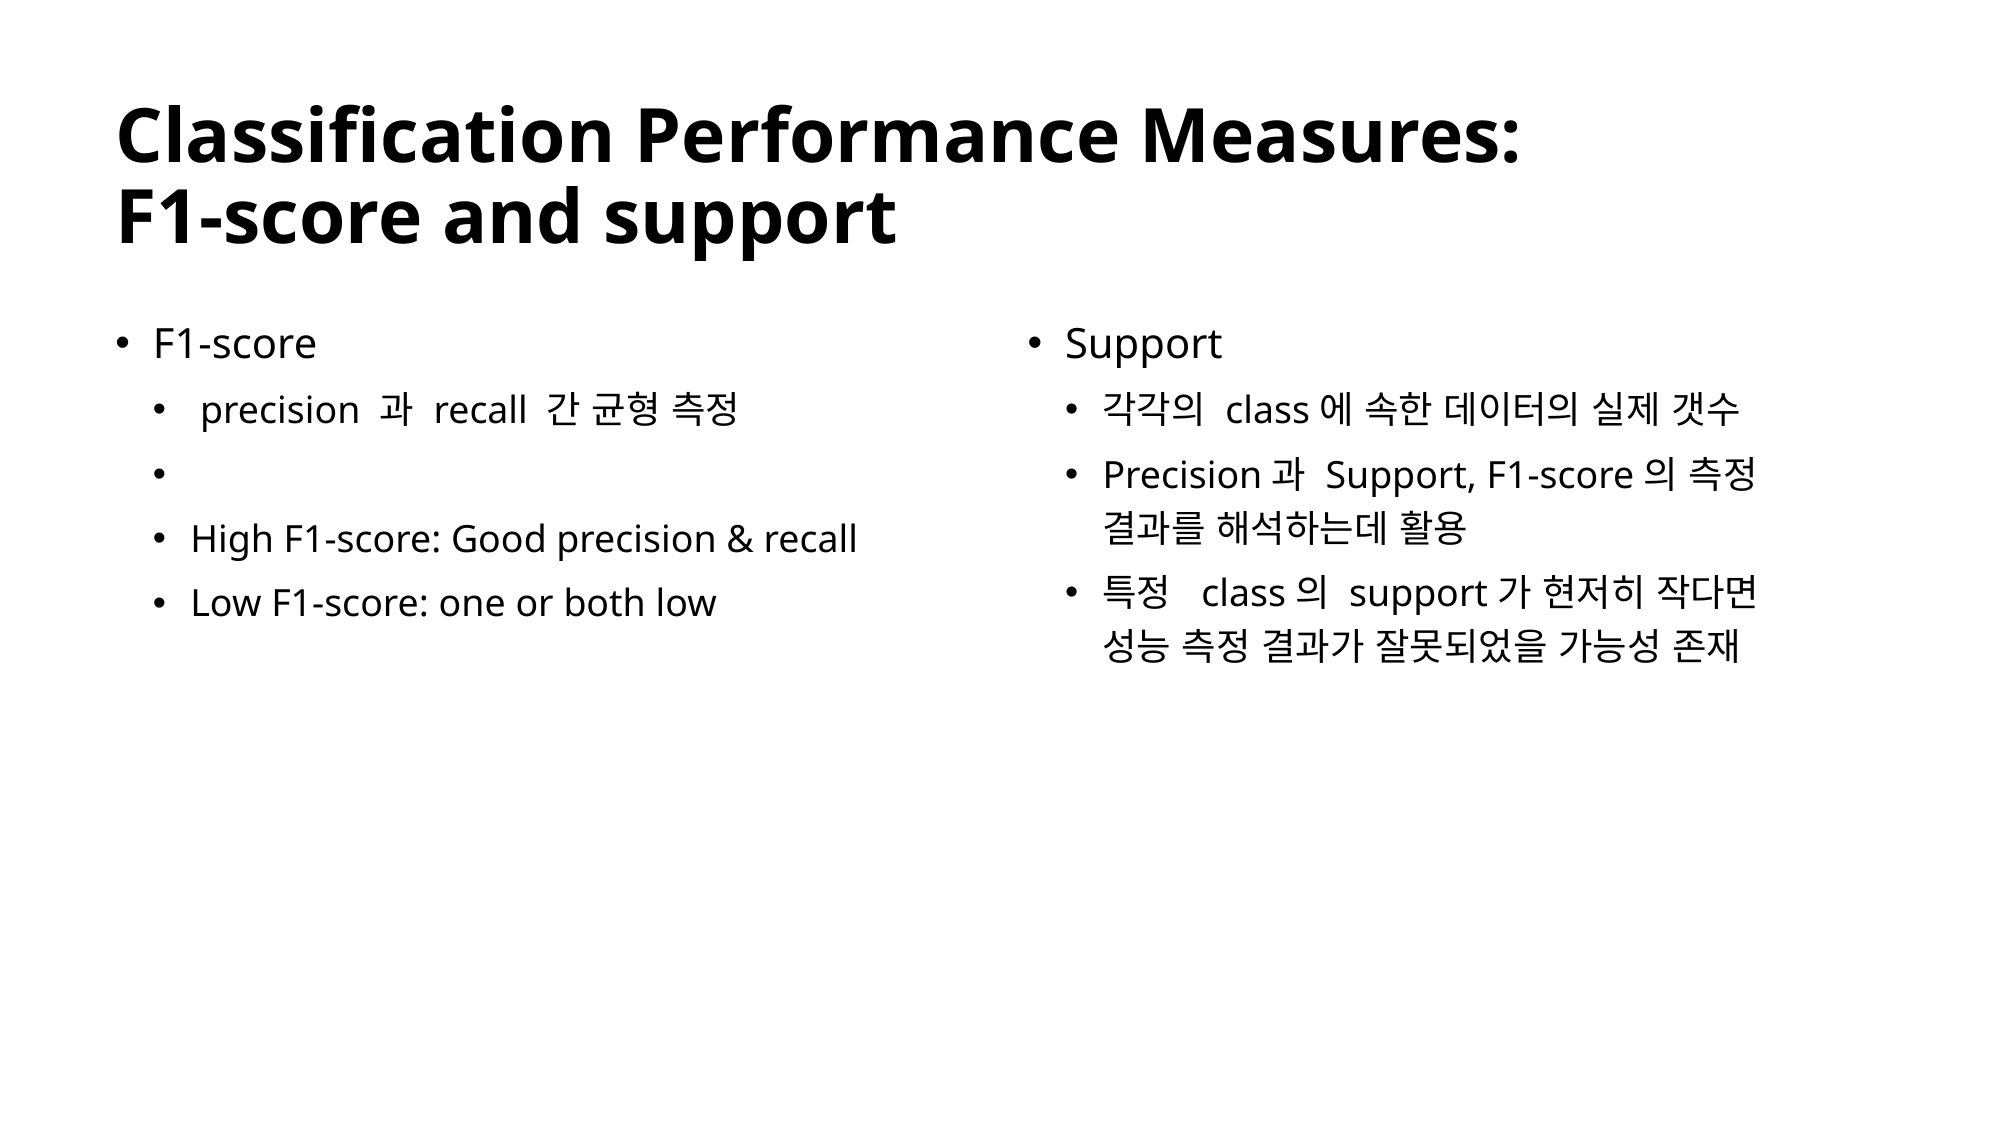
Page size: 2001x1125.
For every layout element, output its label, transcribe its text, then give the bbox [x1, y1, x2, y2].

list Support 각각의 class에 속한 데이터의 실제 갯수 Precision과 Support, F1-score의 측정 결과를 해석하는데 활용 특정 class의 support가 현저히 작다면 성능 측정 결과가 잘못되었을 가능성 존재 [1012, 299, 1863, 1014]
title Classification Performance Measures: F1-score and support [100, 90, 1863, 276]
